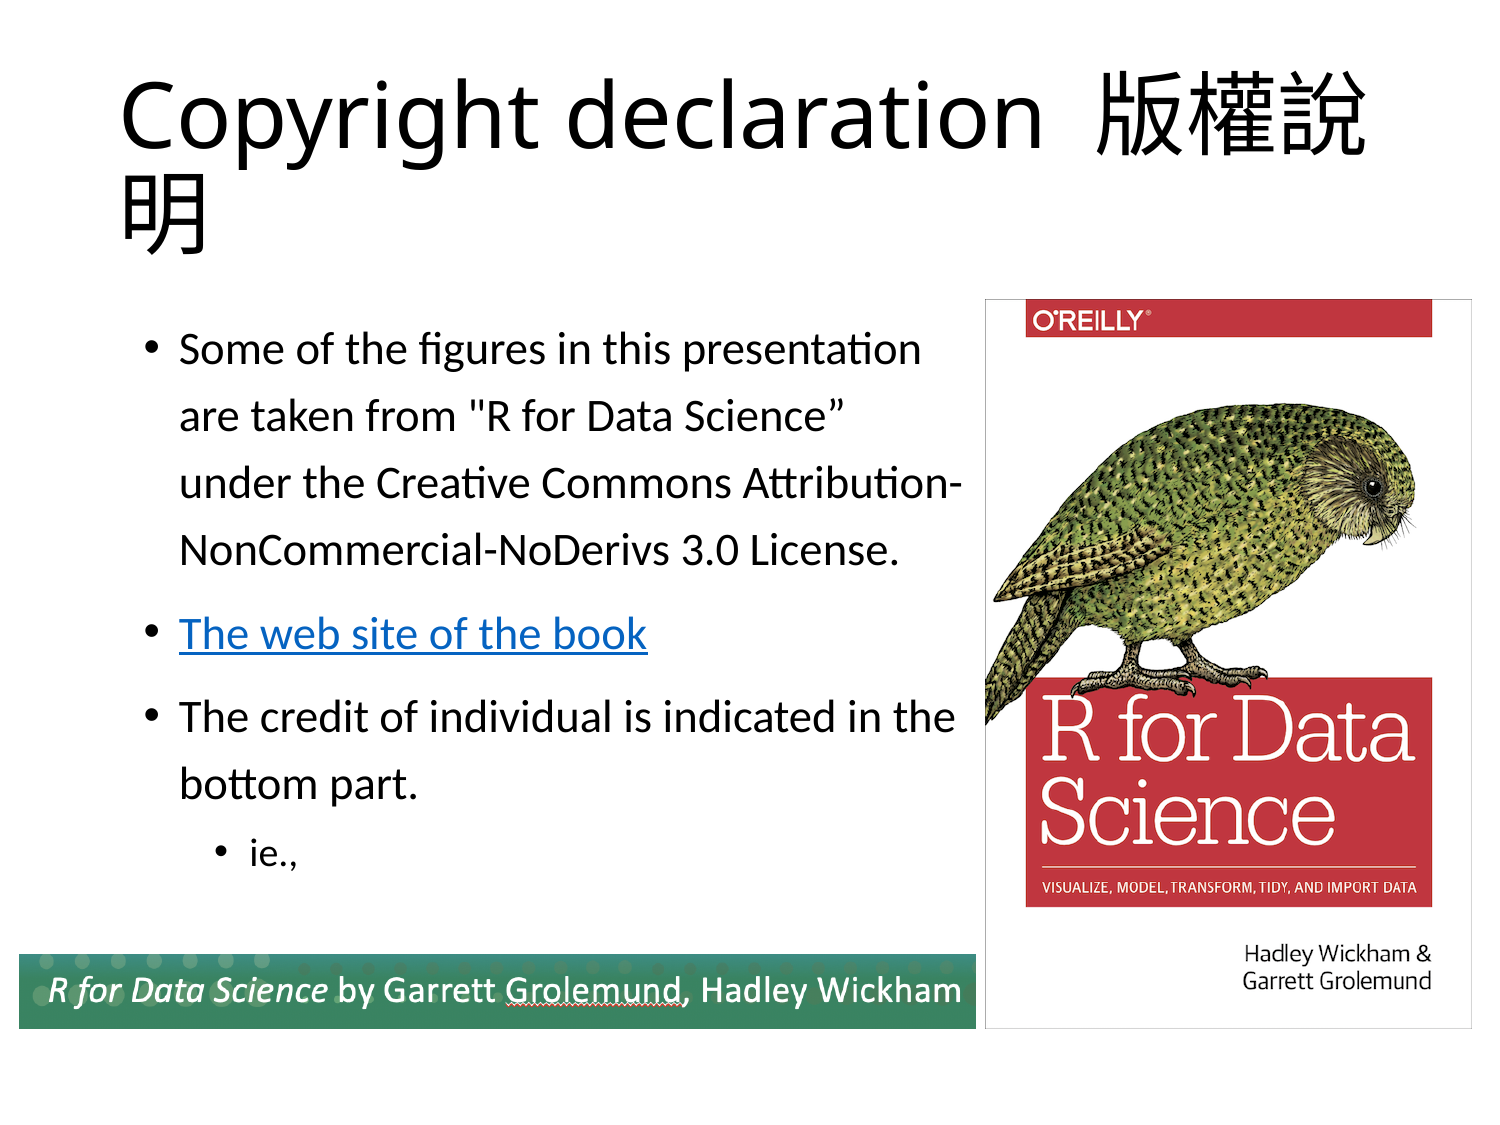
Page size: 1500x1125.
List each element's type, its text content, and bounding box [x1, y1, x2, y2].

list Some of the figures in this presentation are taken from "R for Data Science” under the Creative Commons Attribution-NonCommercial-NoDerivs 3.0 License. The web site of the book The credit of individual is indicated in the bottom part. ie., [128, 299, 985, 955]
picture [19, 954, 976, 1029]
title Copyright declaration 版權說明 [103, 59, 1397, 278]
picture [985, 299, 1472, 1029]
